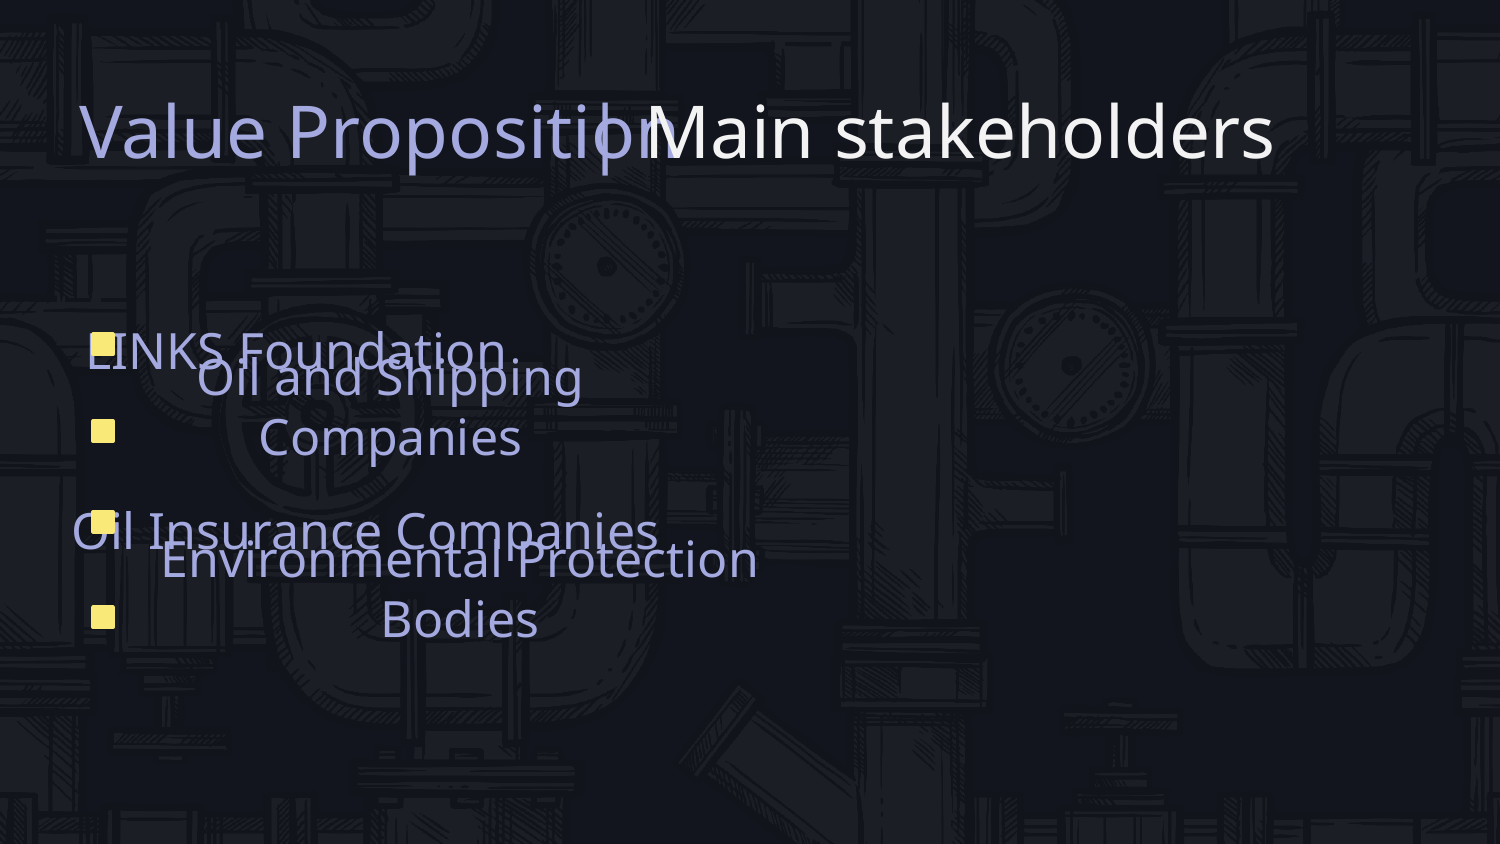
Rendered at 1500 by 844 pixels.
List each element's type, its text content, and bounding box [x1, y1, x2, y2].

text_box LINKS Foundation [27, 249, 566, 395]
text_box Oil and Shipping Companies [95, 392, 685, 481]
text_box [91, 332, 115, 356]
text_box | Main stakeholders [311, 67, 1500, 192]
text_box [91, 510, 115, 534]
text_box Oil Insurance Companies [42, 500, 688, 575]
text_box Environmental Protection Bodies [112, 572, 807, 663]
text_box [91, 605, 115, 629]
text_box [91, 419, 115, 443]
title Value Proposition [0, 67, 311, 192]
